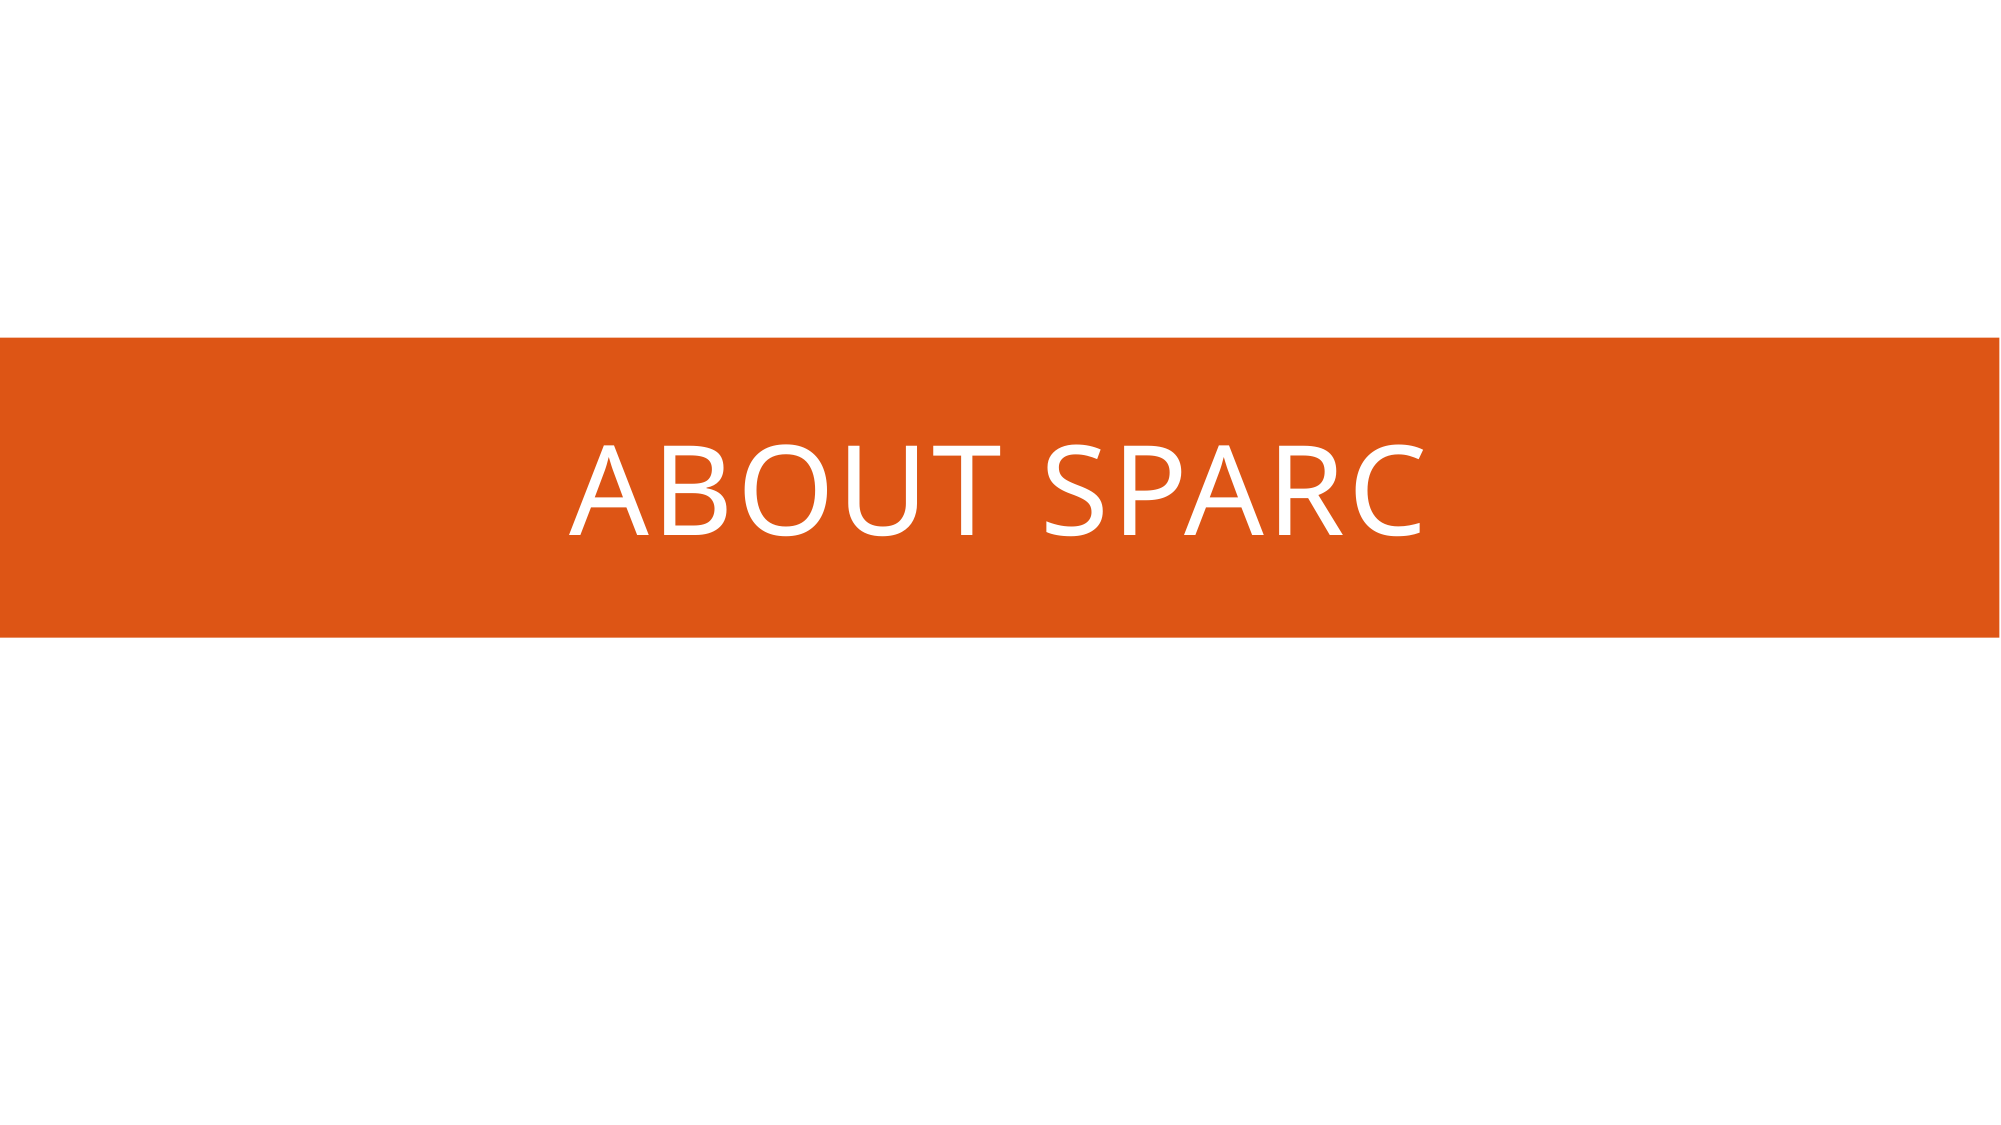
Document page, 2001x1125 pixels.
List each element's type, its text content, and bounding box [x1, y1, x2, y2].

title About SPARC [136, 362, 1862, 638]
